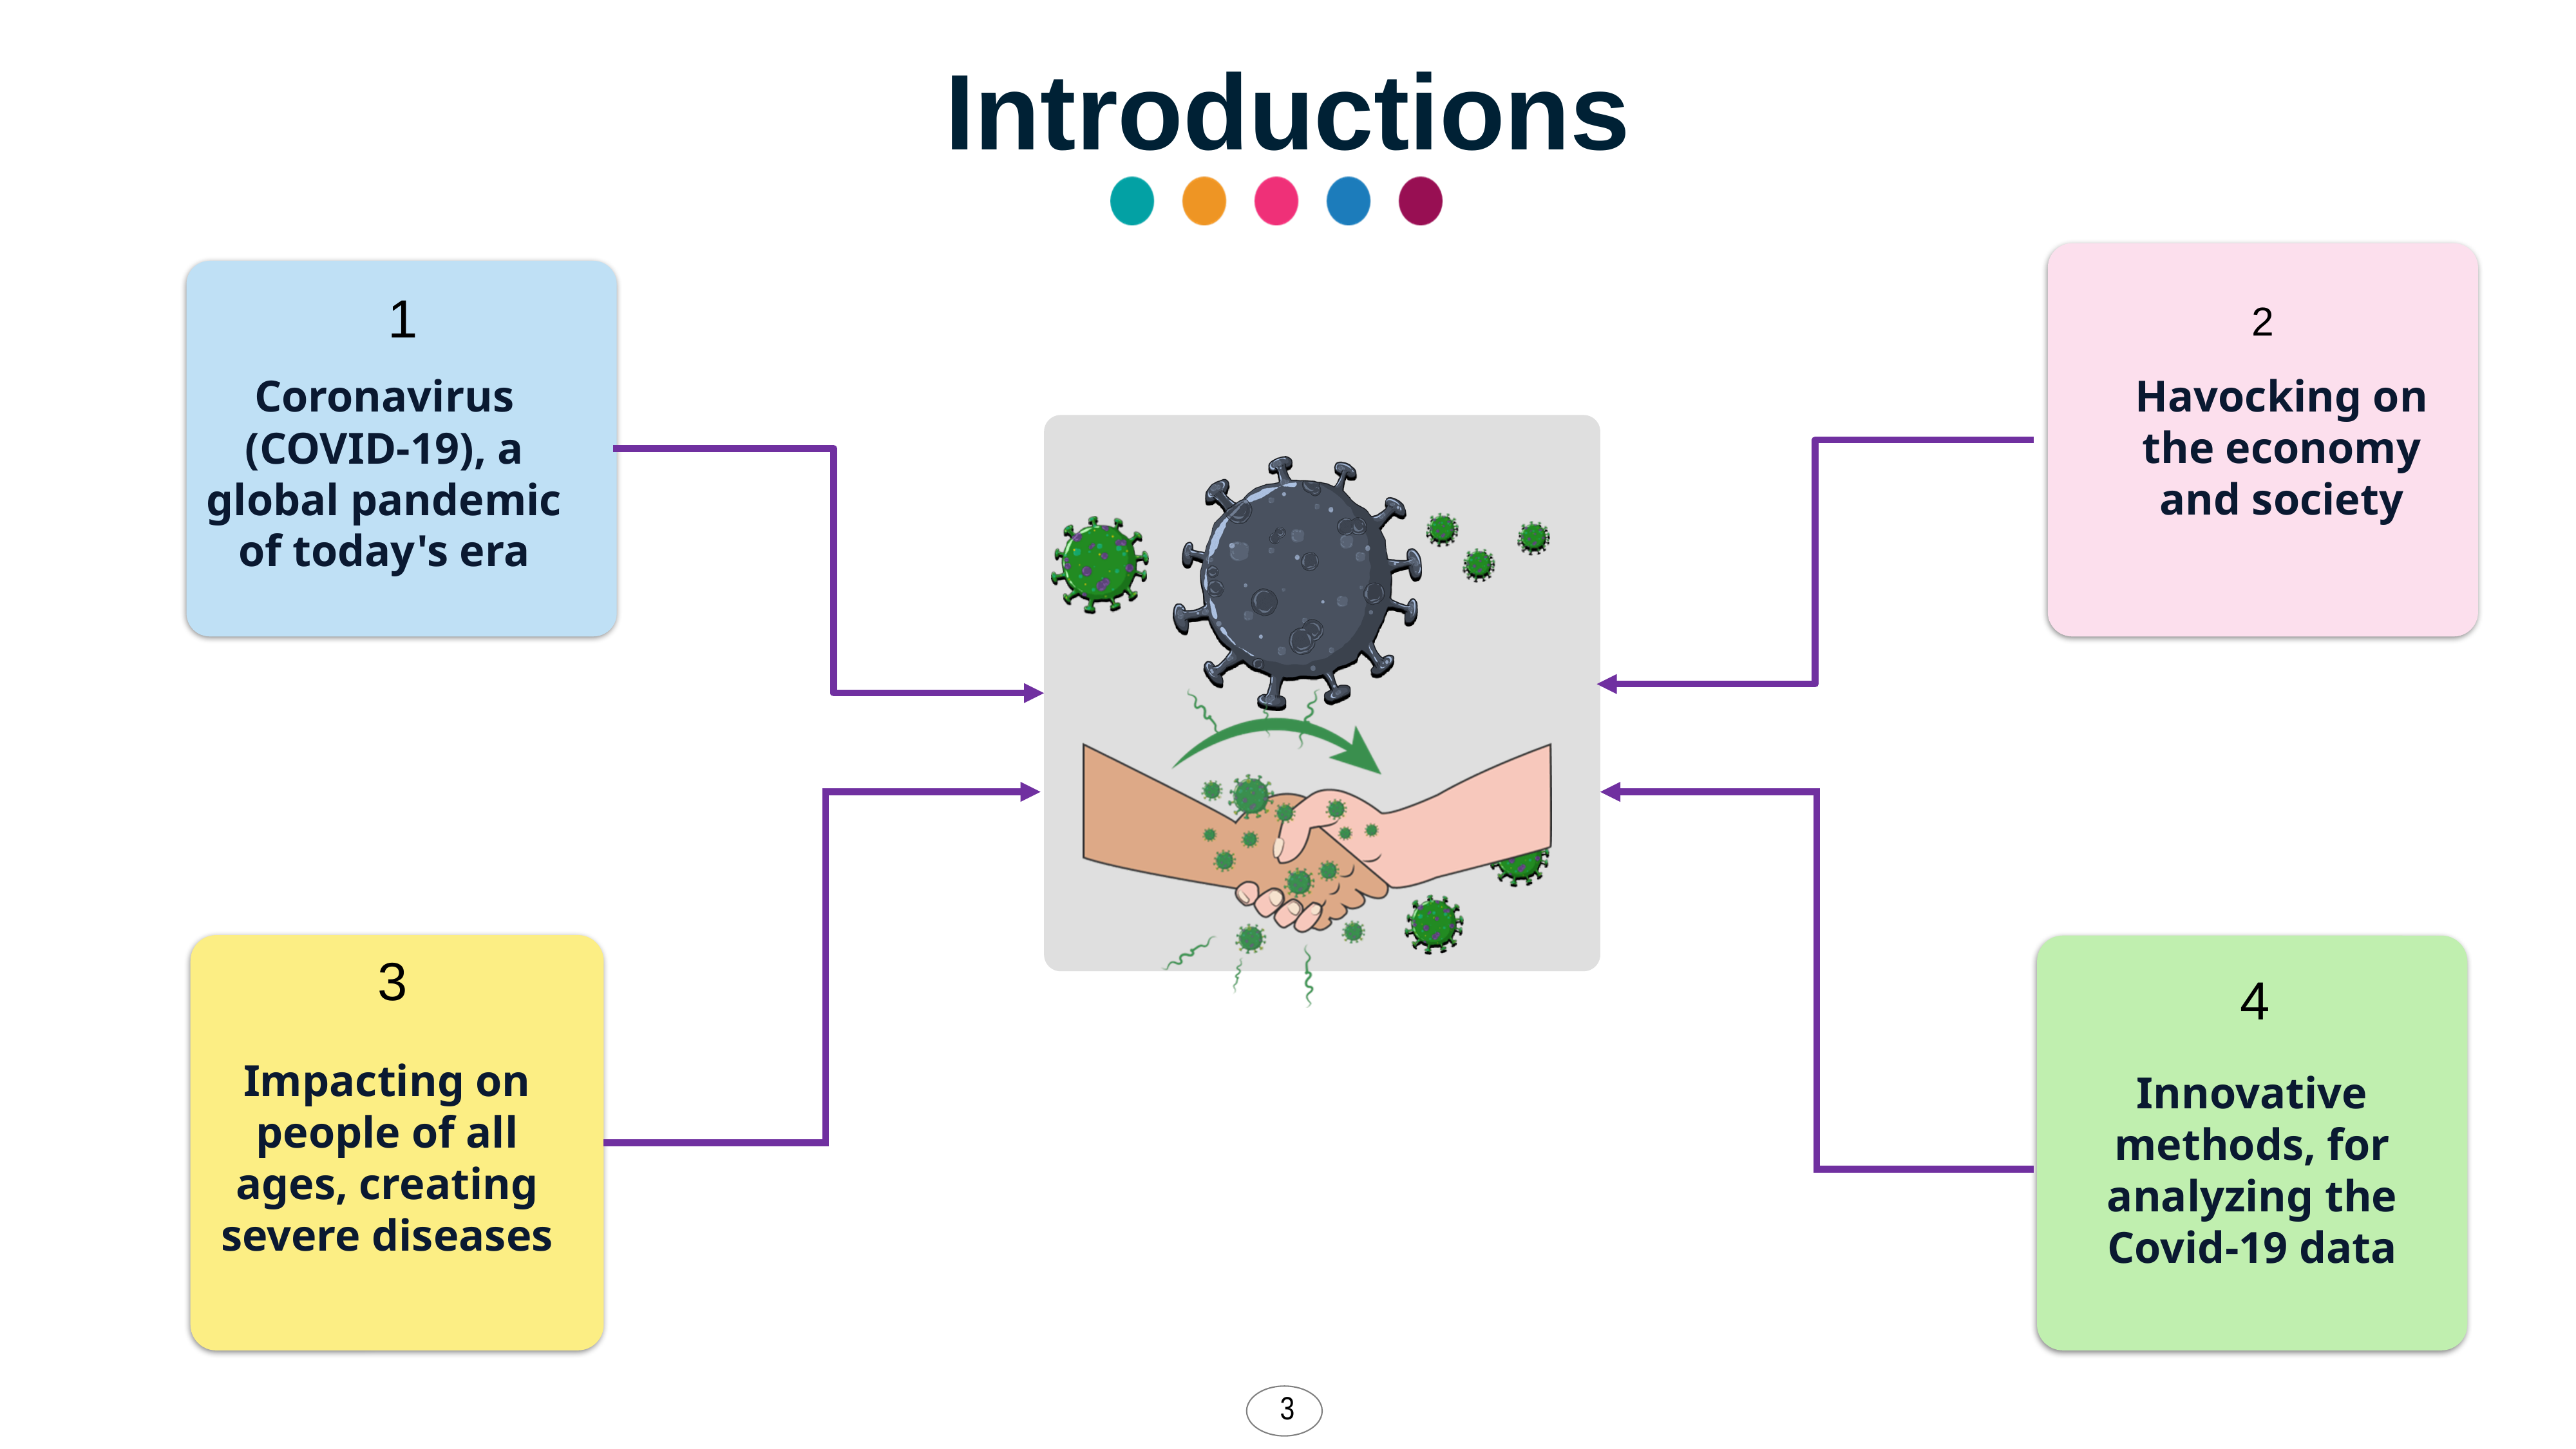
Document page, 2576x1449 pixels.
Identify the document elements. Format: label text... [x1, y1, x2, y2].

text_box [2036, 935, 2468, 1351]
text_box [1600, 791, 2034, 1170]
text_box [186, 260, 617, 637]
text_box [2047, 243, 2479, 637]
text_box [616, 448, 1045, 694]
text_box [603, 791, 1041, 1143]
picture [1110, 176, 1443, 226]
picture [1083, 687, 1552, 1008]
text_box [1596, 439, 2034, 685]
text_box [1246, 1386, 1323, 1436]
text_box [632, 35, 1944, 178]
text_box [1043, 415, 1601, 972]
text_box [190, 934, 604, 1351]
slide_number 3 [1265, 1381, 1310, 1392]
